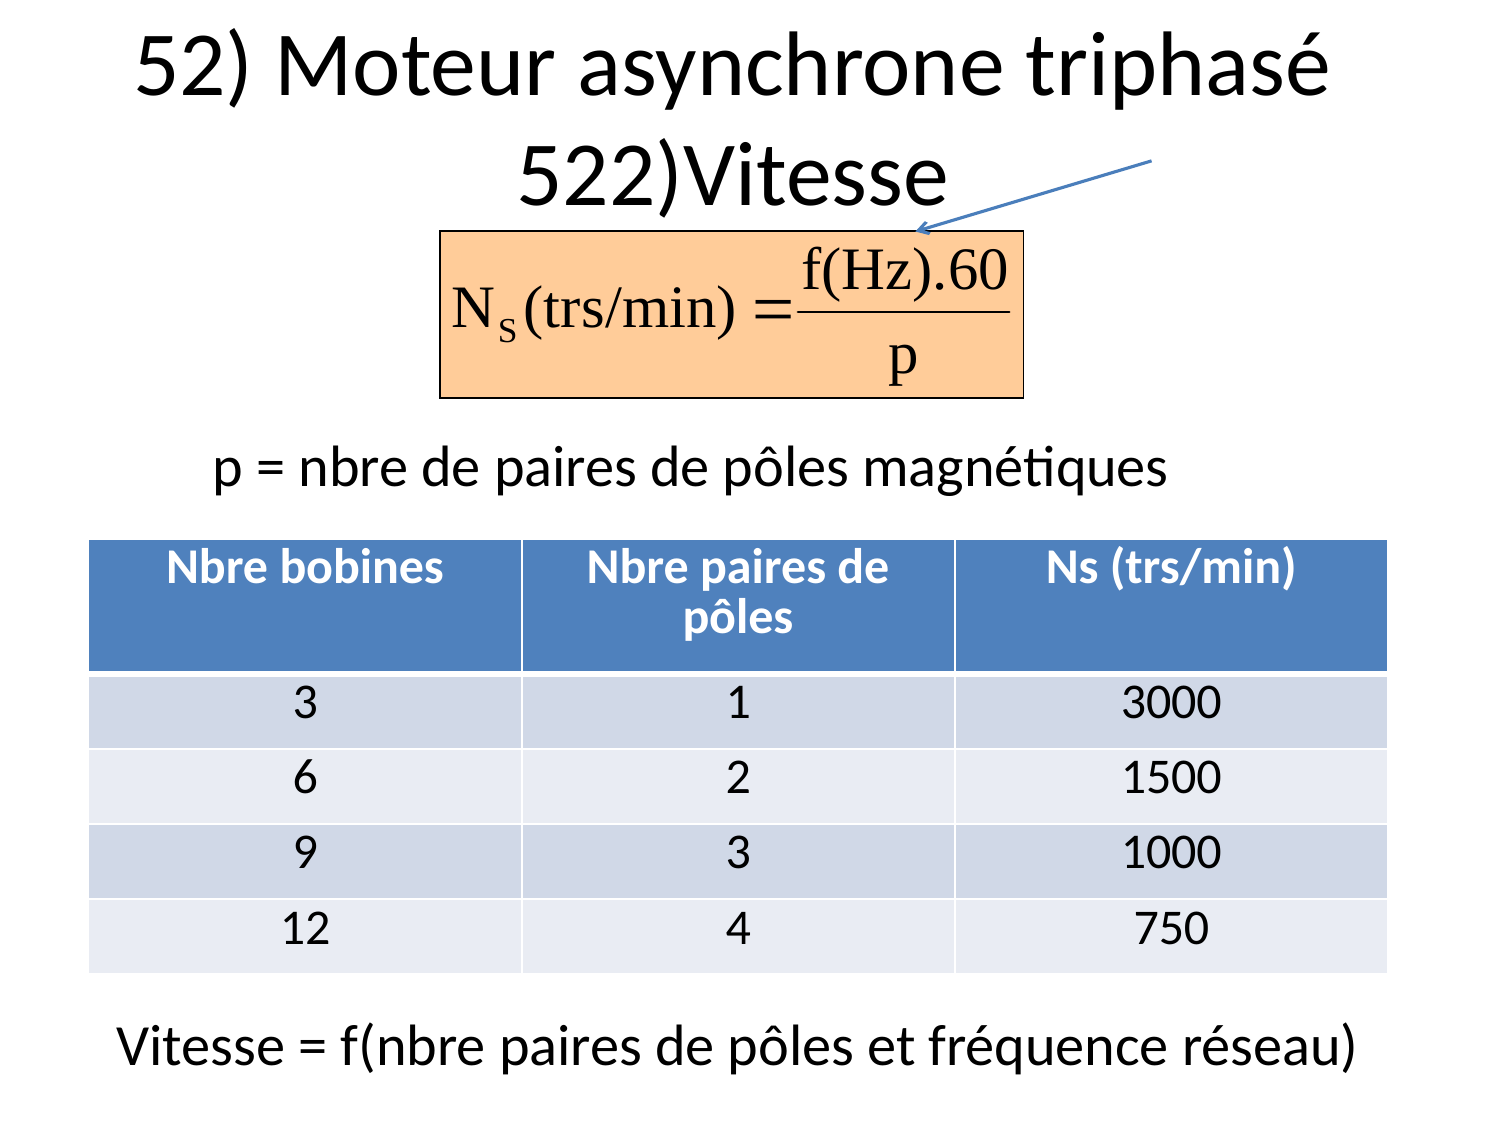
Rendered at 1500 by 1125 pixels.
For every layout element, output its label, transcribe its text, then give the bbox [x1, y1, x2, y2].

table_cell 1000 [956, 825, 1387, 898]
table_cell 3 [89, 677, 521, 748]
table_cell 6 [89, 750, 521, 823]
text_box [915, 160, 1152, 232]
table_cell 750 [956, 900, 1387, 973]
table_header Nbre bobines [89, 540, 521, 671]
table_cell 3 [523, 825, 954, 898]
text_box p = nbre de paires de pôles magnétiques [112, 420, 1270, 506]
table_cell 12 [89, 900, 521, 973]
table_cell 3000 [956, 677, 1387, 748]
table_cell 1 [523, 677, 954, 748]
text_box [440, 231, 1024, 398]
table_cell 2 [523, 750, 954, 823]
table_header Ns (trs/min) [956, 540, 1387, 671]
table_cell 9 [89, 825, 521, 898]
table_header Nbre paires de pôles [523, 540, 954, 671]
title 52) Moteur asynchrone triphasé 522)Vitesse [41, 0, 1425, 303]
text_box Vitesse = f(nbre paires de pôles et fréquence réseau) [88, 999, 1388, 1085]
table_cell 4 [523, 900, 954, 973]
table_cell 1500 [956, 750, 1387, 823]
